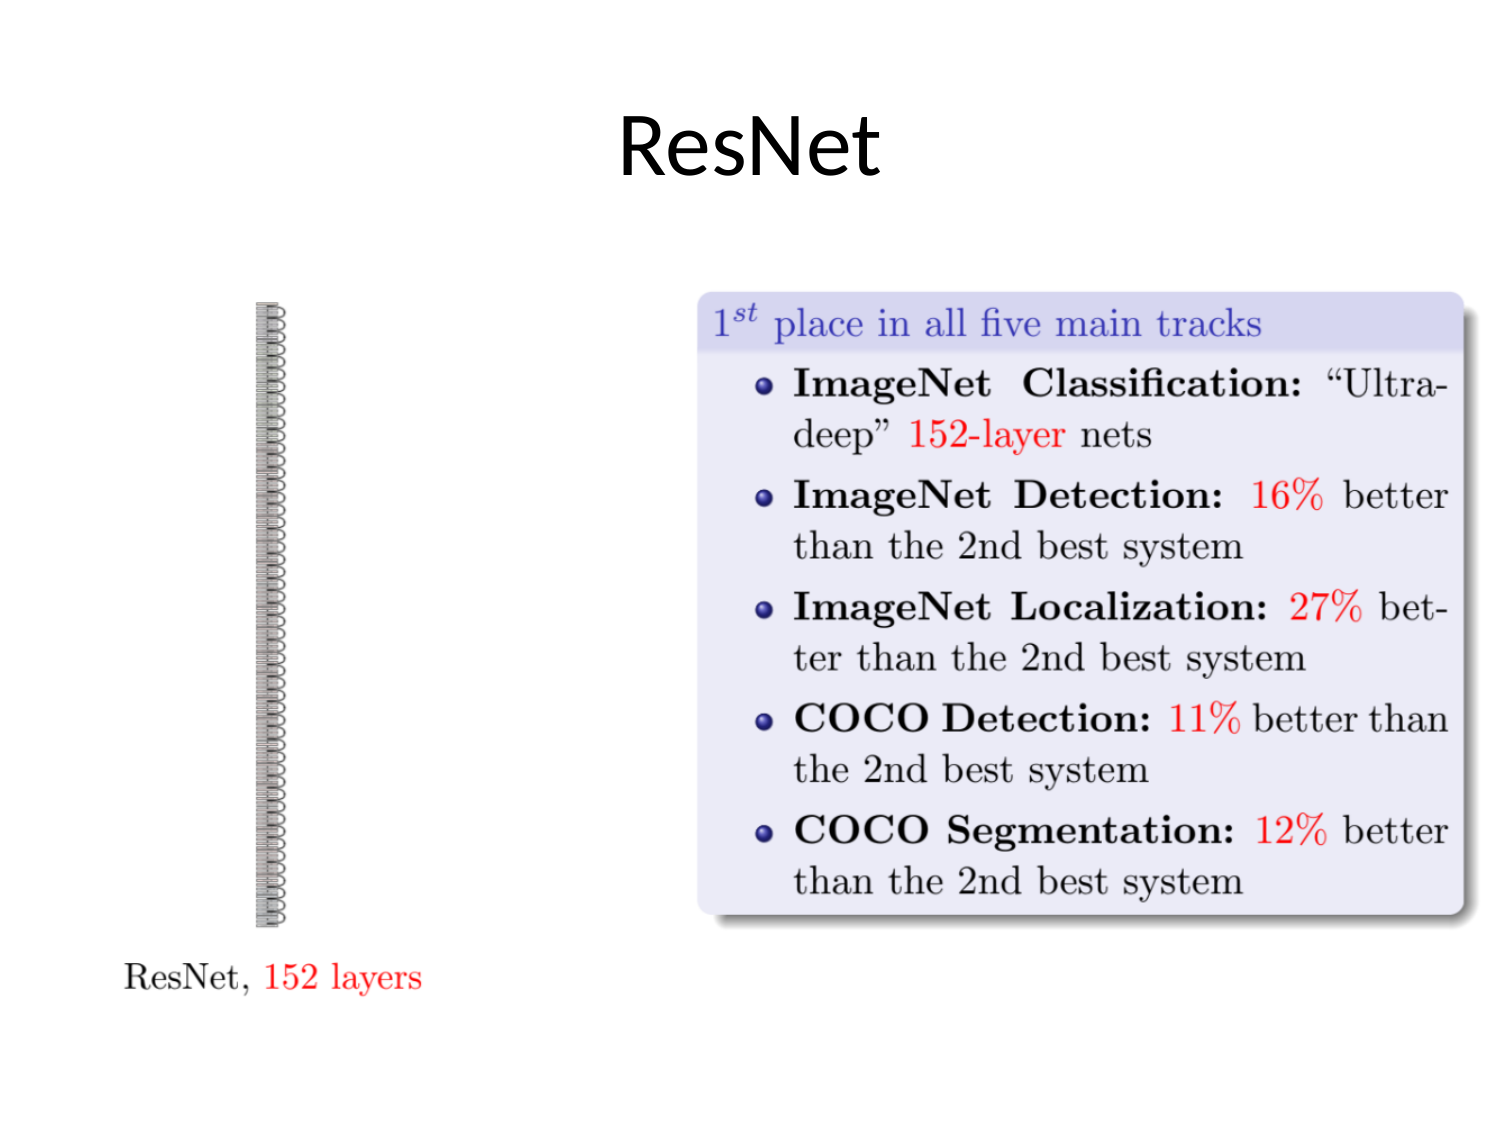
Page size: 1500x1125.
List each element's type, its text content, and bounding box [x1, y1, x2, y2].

picture [19, 255, 1496, 1026]
title ResNet [75, 45, 1425, 233]
